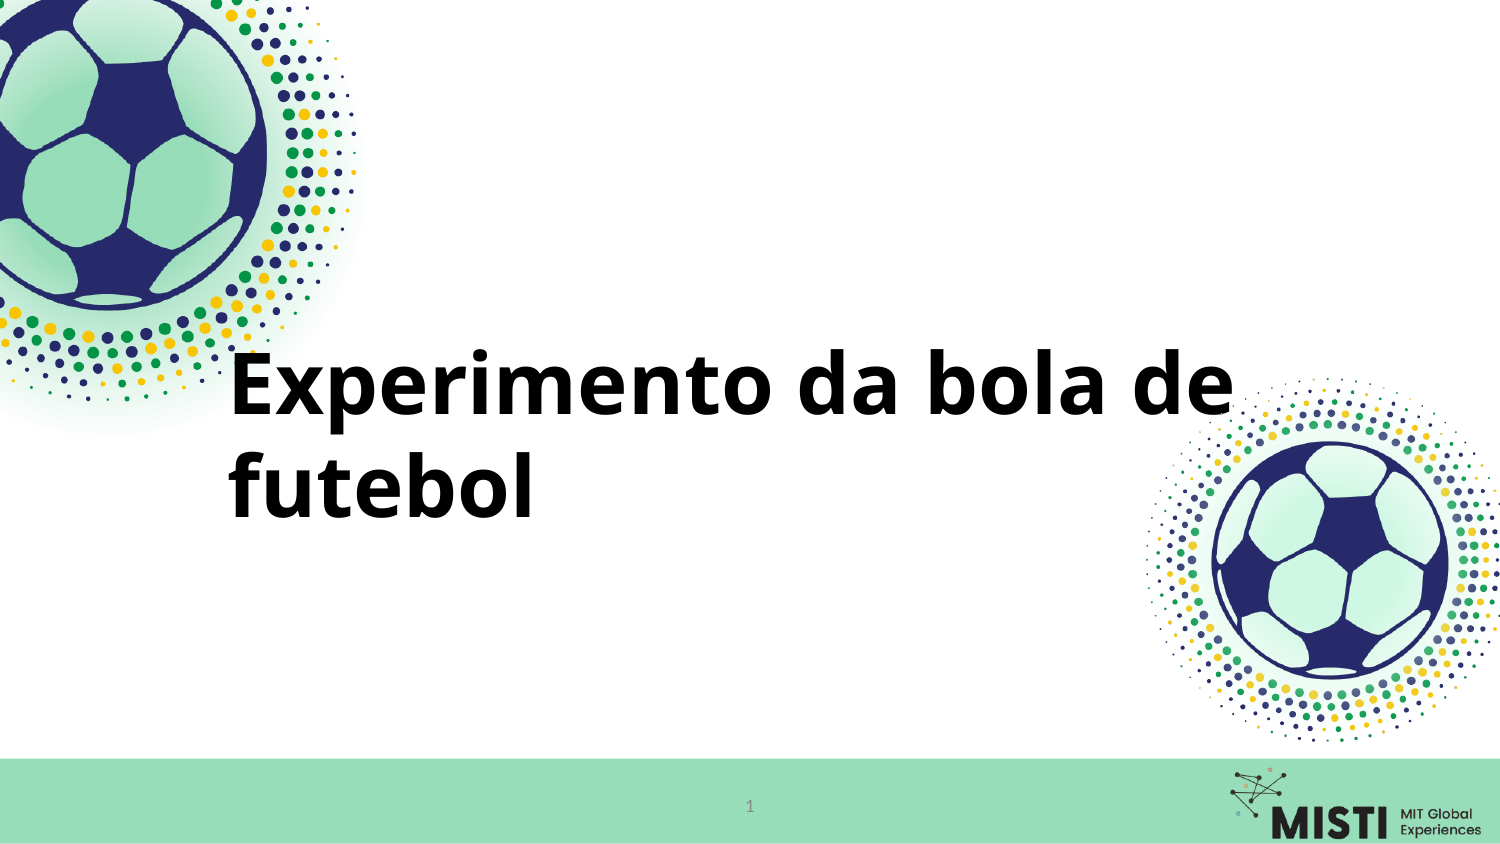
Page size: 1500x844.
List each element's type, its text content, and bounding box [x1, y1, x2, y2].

picture [1122, 377, 1500, 844]
slide_number 1 [581, 782, 919, 827]
text_box [0, 758, 1210, 844]
title Experimento da bola de futebol [216, 275, 1284, 608]
picture [0, 0, 375, 439]
